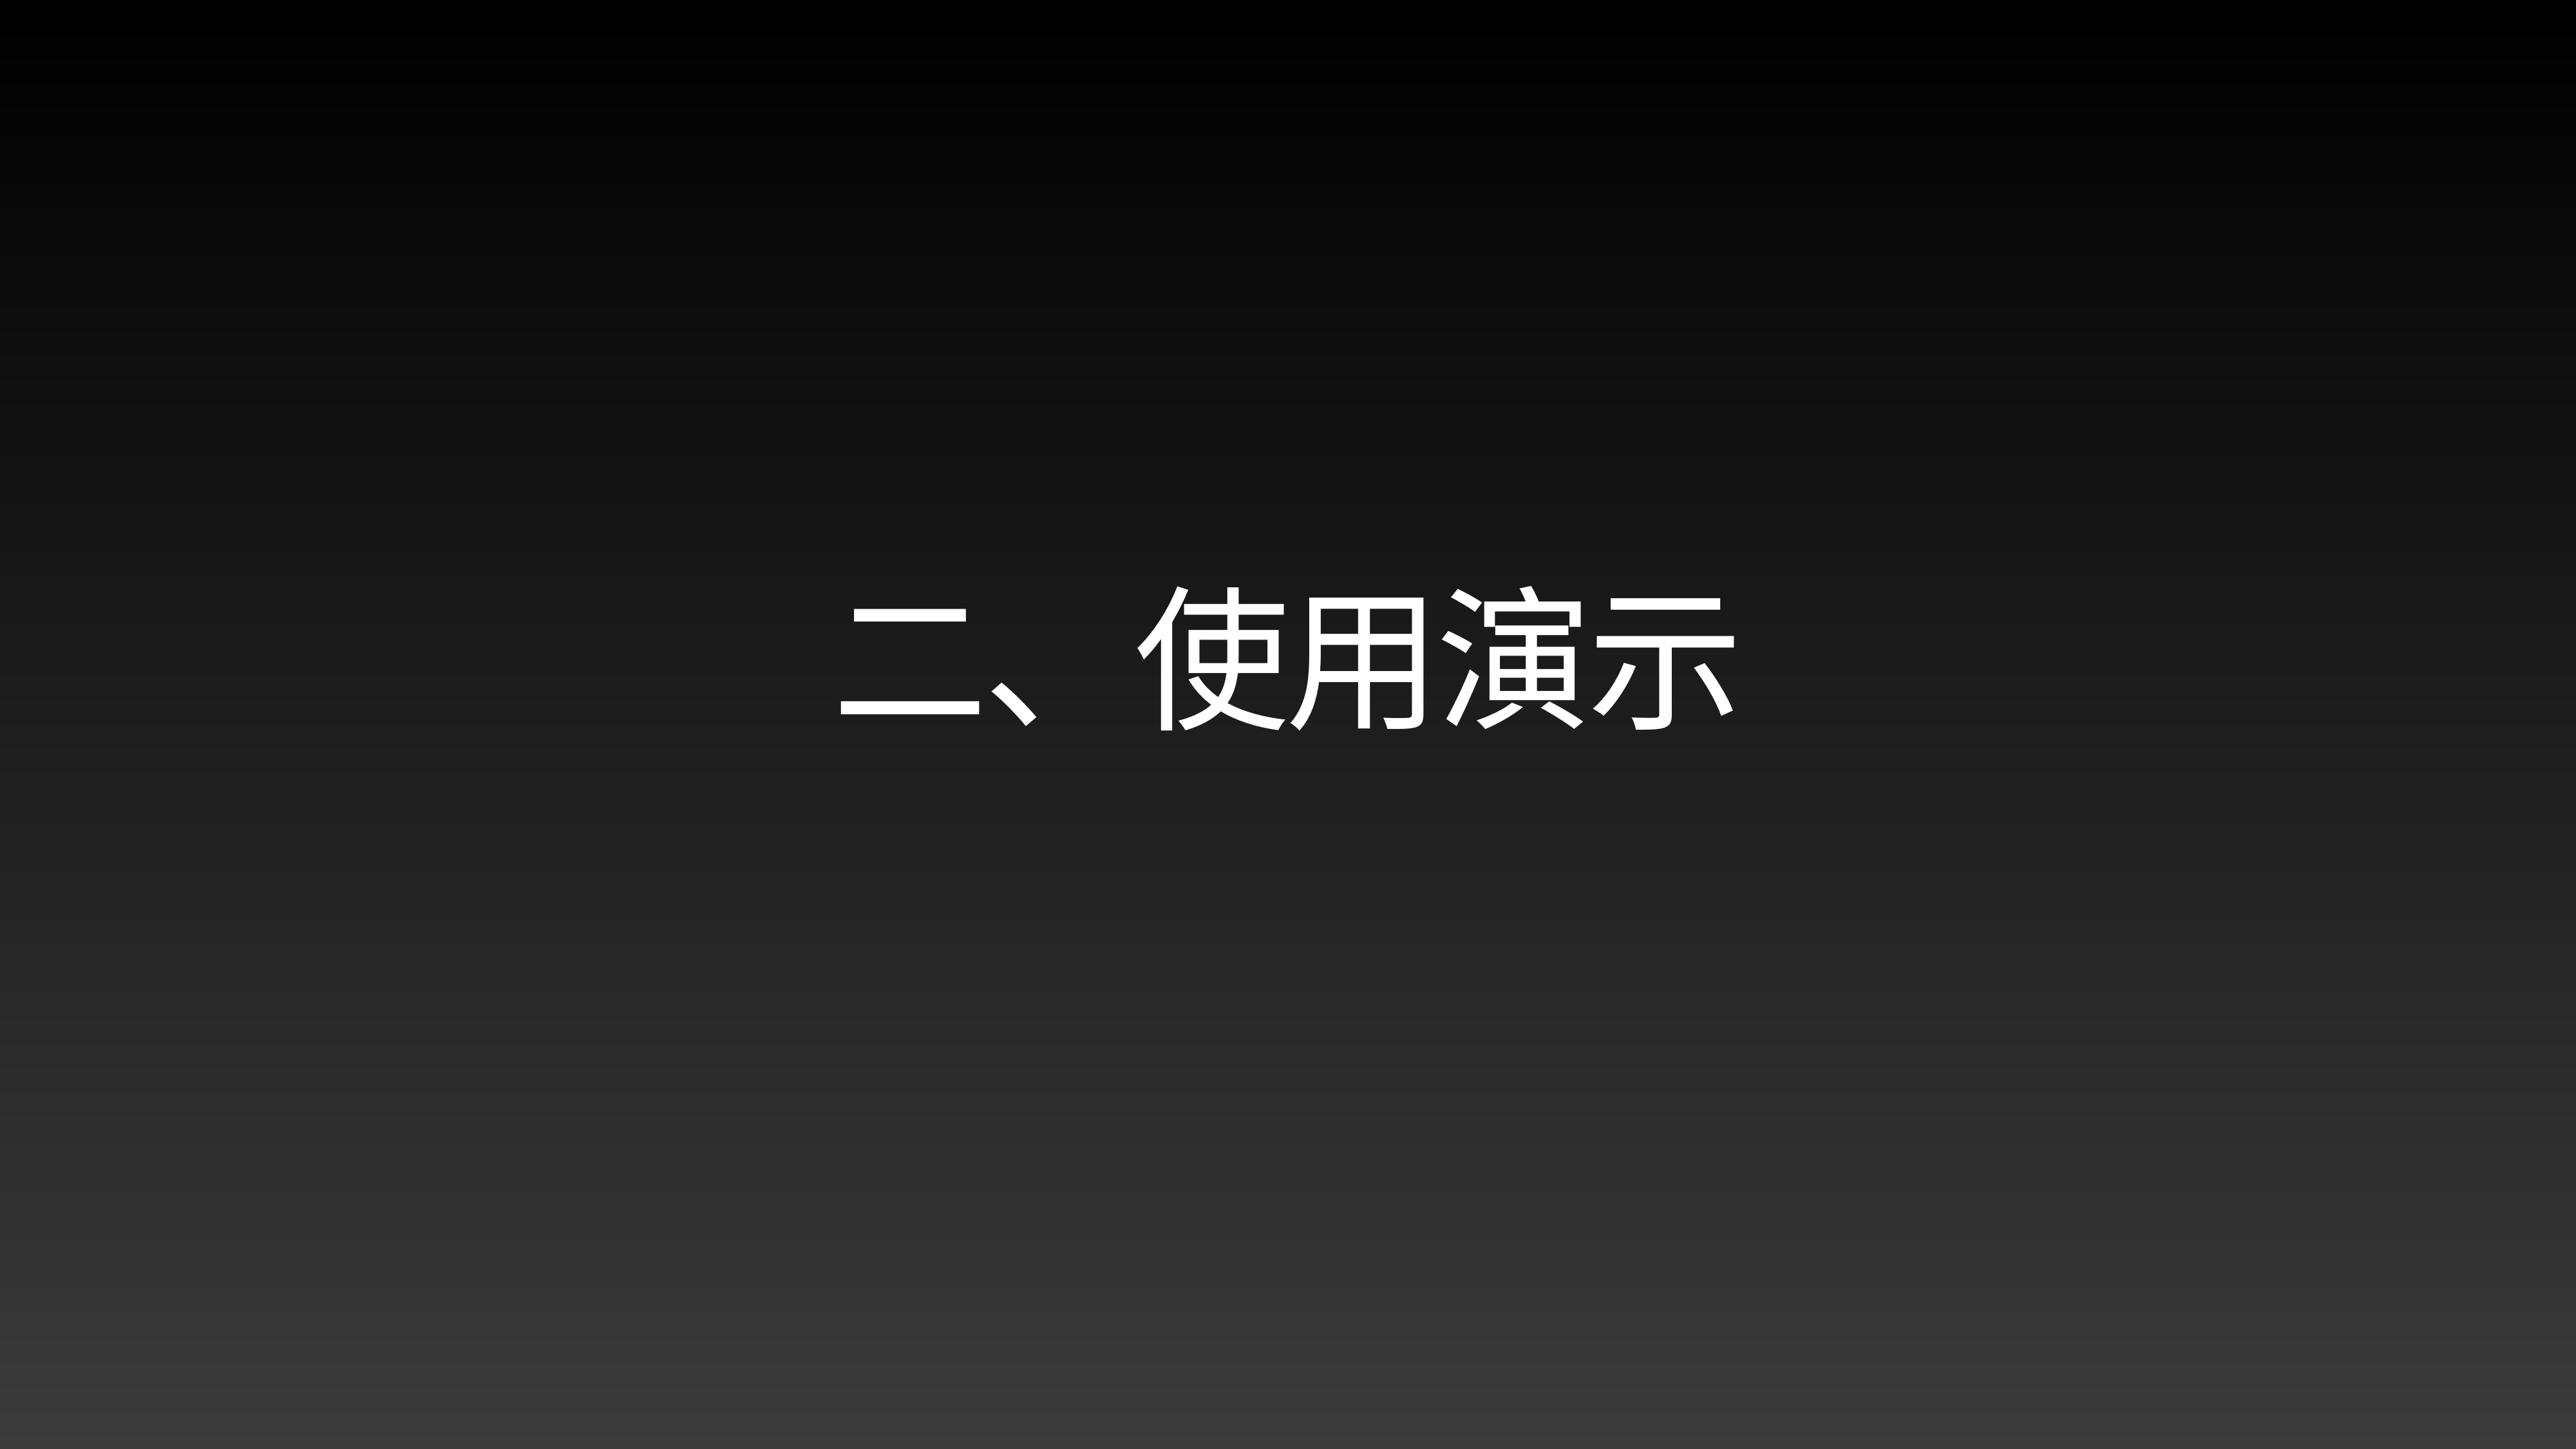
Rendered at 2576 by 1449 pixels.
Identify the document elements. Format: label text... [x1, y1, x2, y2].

title 二、使用演示 [133, 347, 2443, 757]
